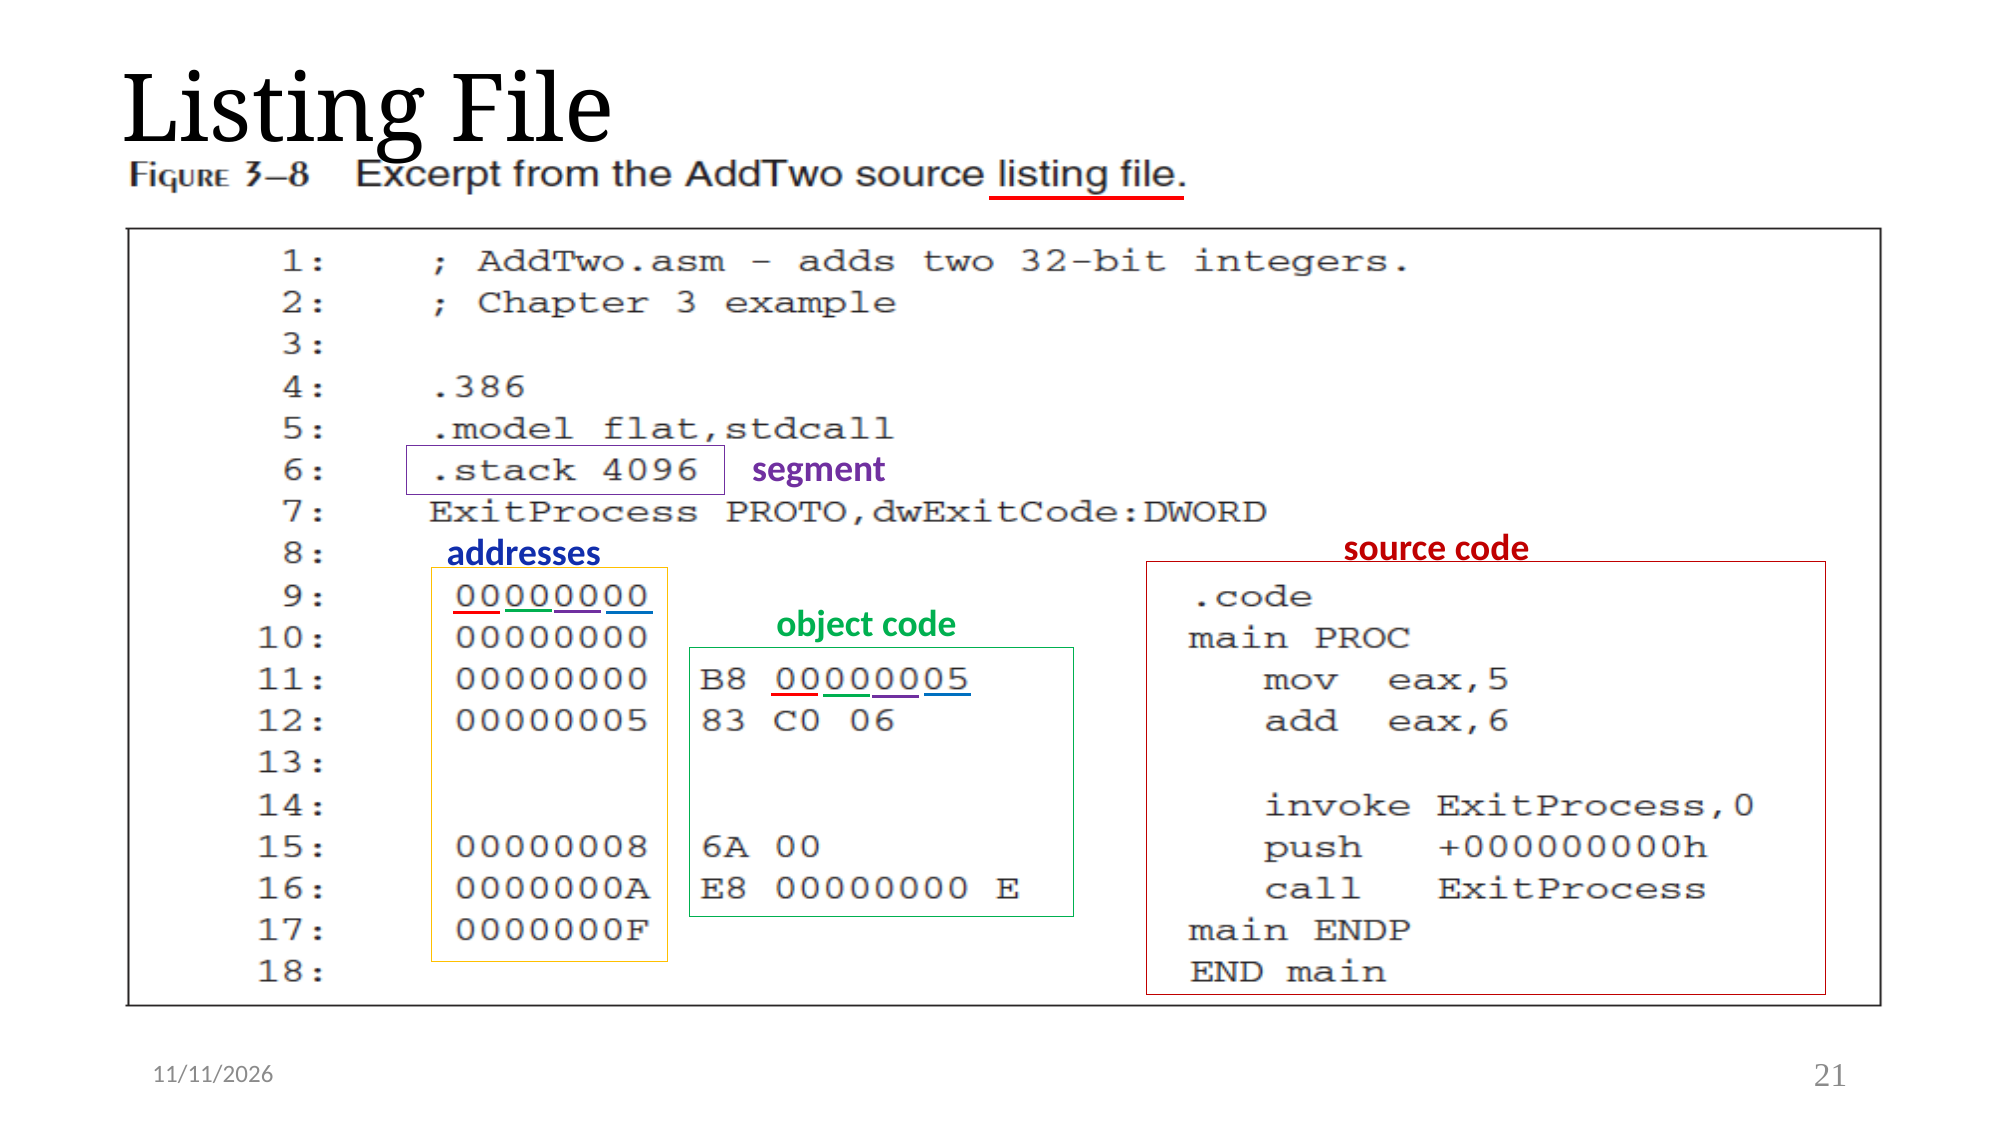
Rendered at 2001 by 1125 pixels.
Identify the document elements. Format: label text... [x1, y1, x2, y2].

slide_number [137, 1042, 588, 1103]
slide_number 21 [1412, 1042, 1863, 1103]
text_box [116, 155, 1904, 1020]
text_box Listing File [106, 40, 824, 168]
